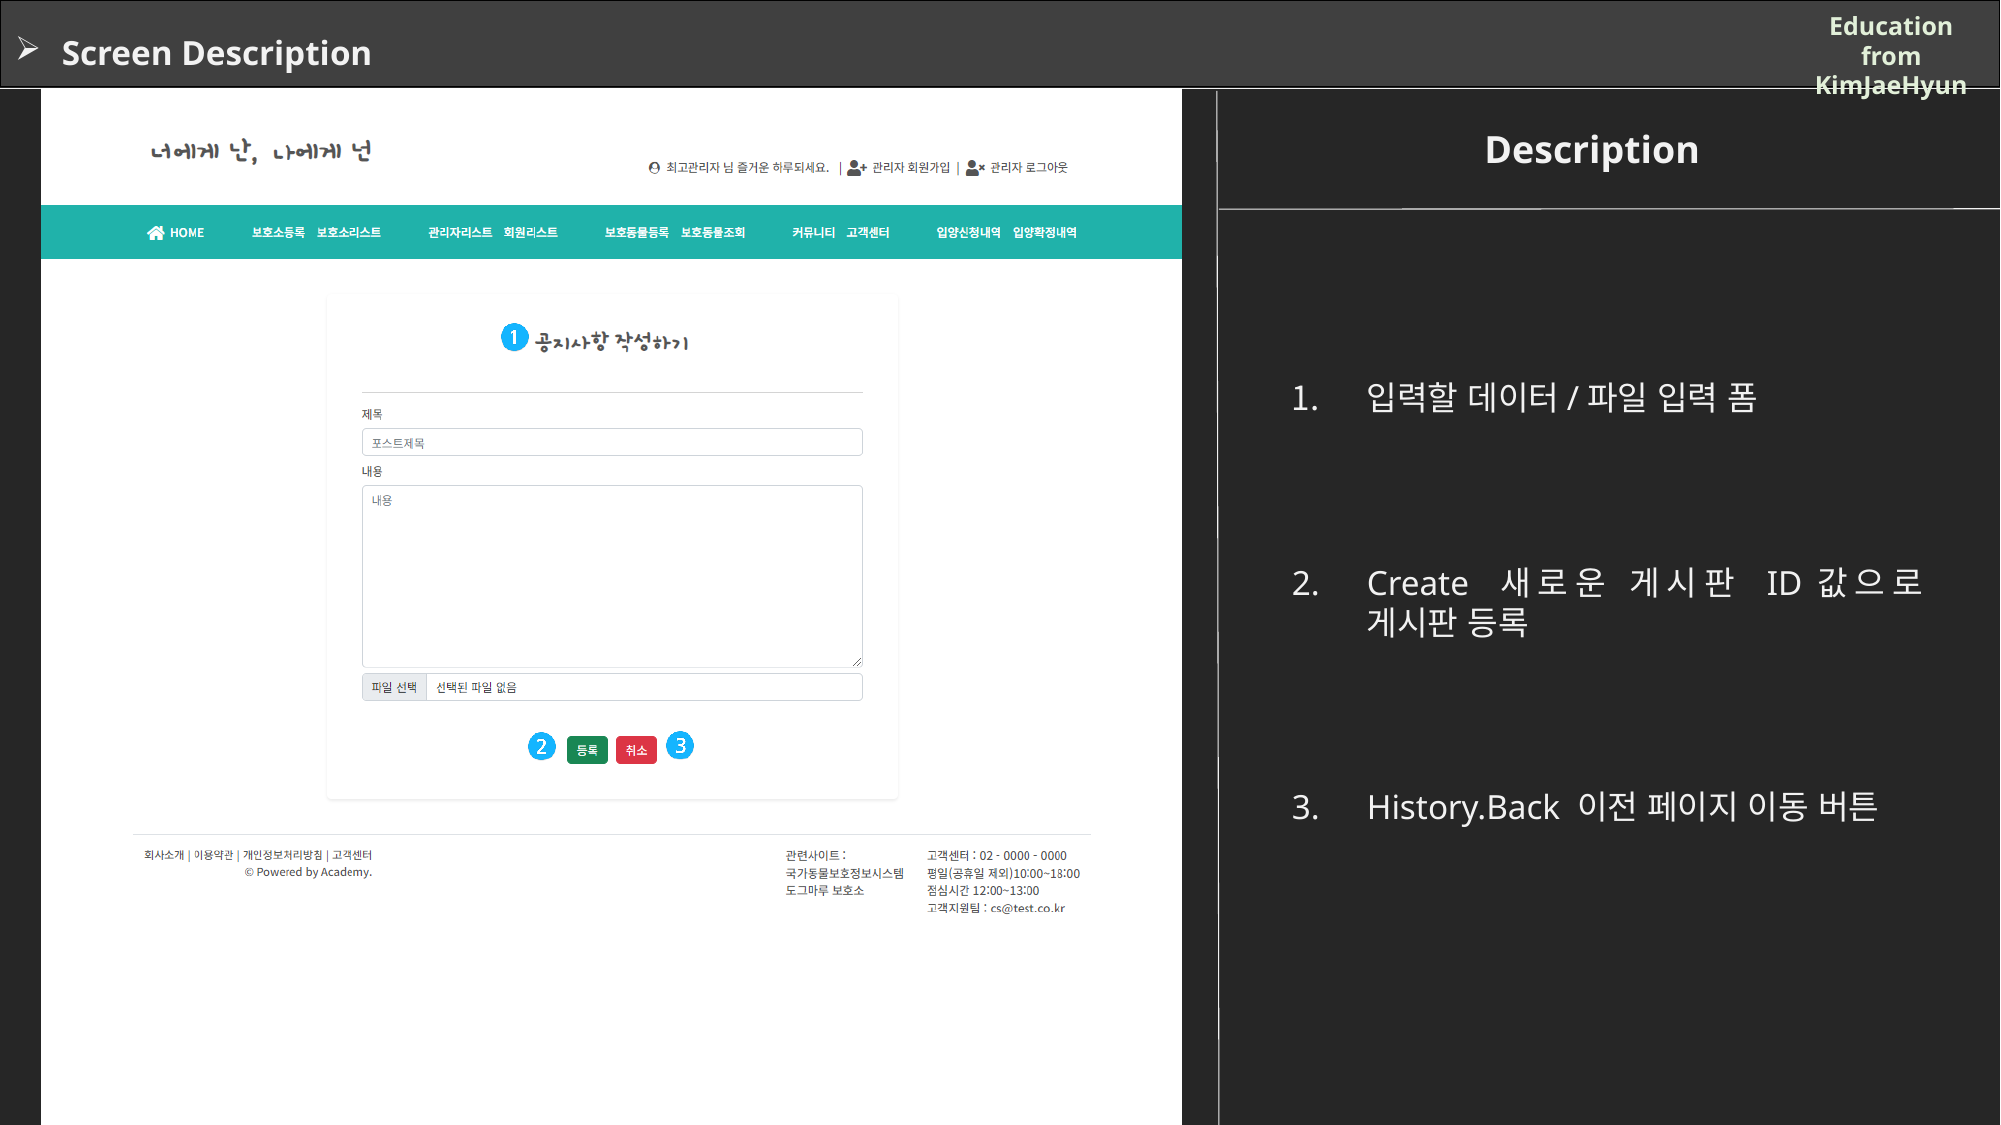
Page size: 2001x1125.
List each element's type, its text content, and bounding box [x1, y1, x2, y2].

text_box Description [1452, 118, 1733, 179]
picture [41, 88, 1182, 1125]
text_box 입력할 데이터/파일 입력 폼 Create 새로운 게시판 ID값으로 게시판 등록 History.Back 이전 페이지 이동 버튼 [1277, 369, 1938, 834]
table_header Screen Description [1, 1, 1999, 86]
text_box Education from KimJaeHyun [1782, 2, 2000, 88]
text_box Education from KimJaeHyun [1782, 89, 2000, 108]
